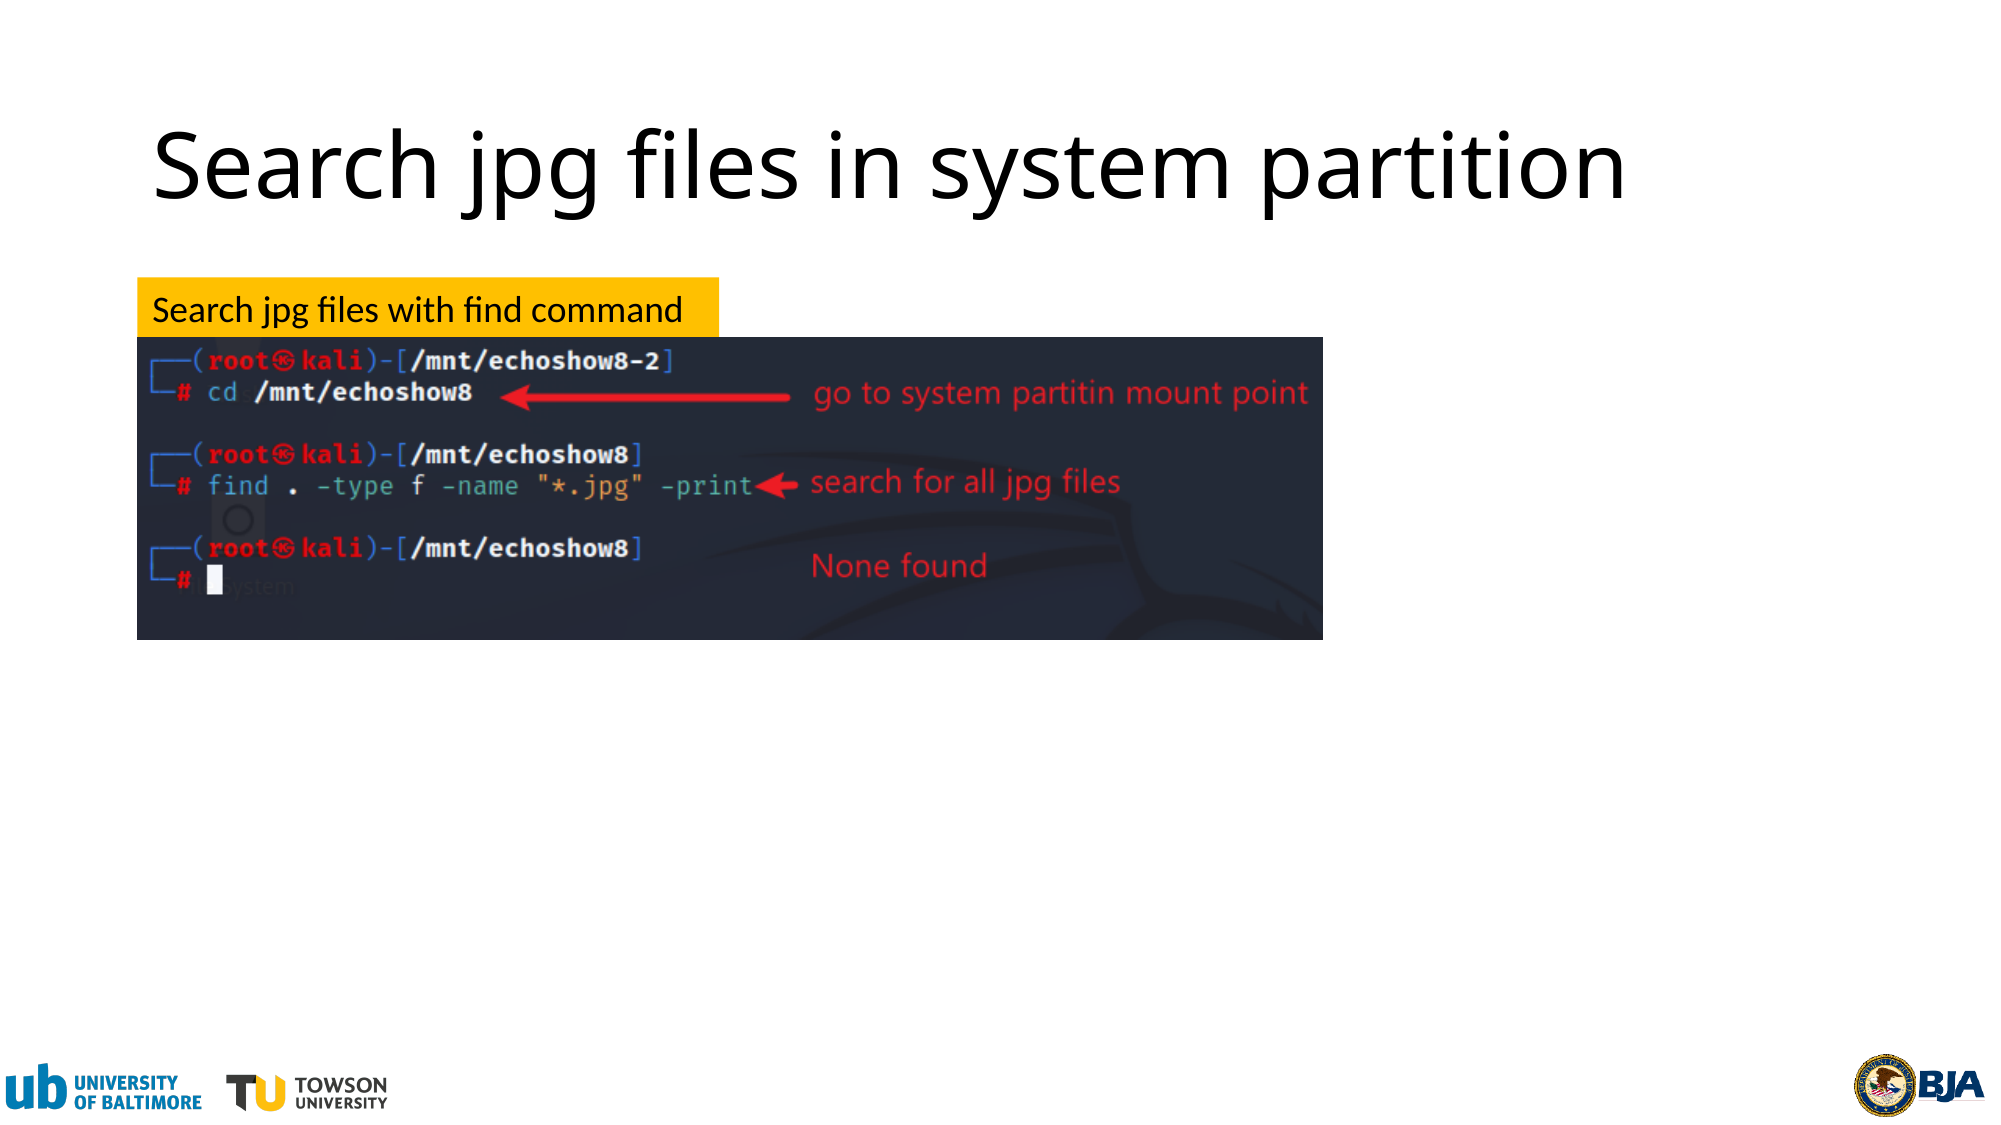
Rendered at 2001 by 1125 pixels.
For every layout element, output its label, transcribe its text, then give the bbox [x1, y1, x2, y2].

picture [137, 337, 1323, 640]
picture [1854, 1054, 1986, 1117]
picture [0, 1031, 407, 1125]
text_box Search jpg files with find command [137, 277, 720, 337]
title Search jpg files in system partition [137, 59, 1863, 278]
